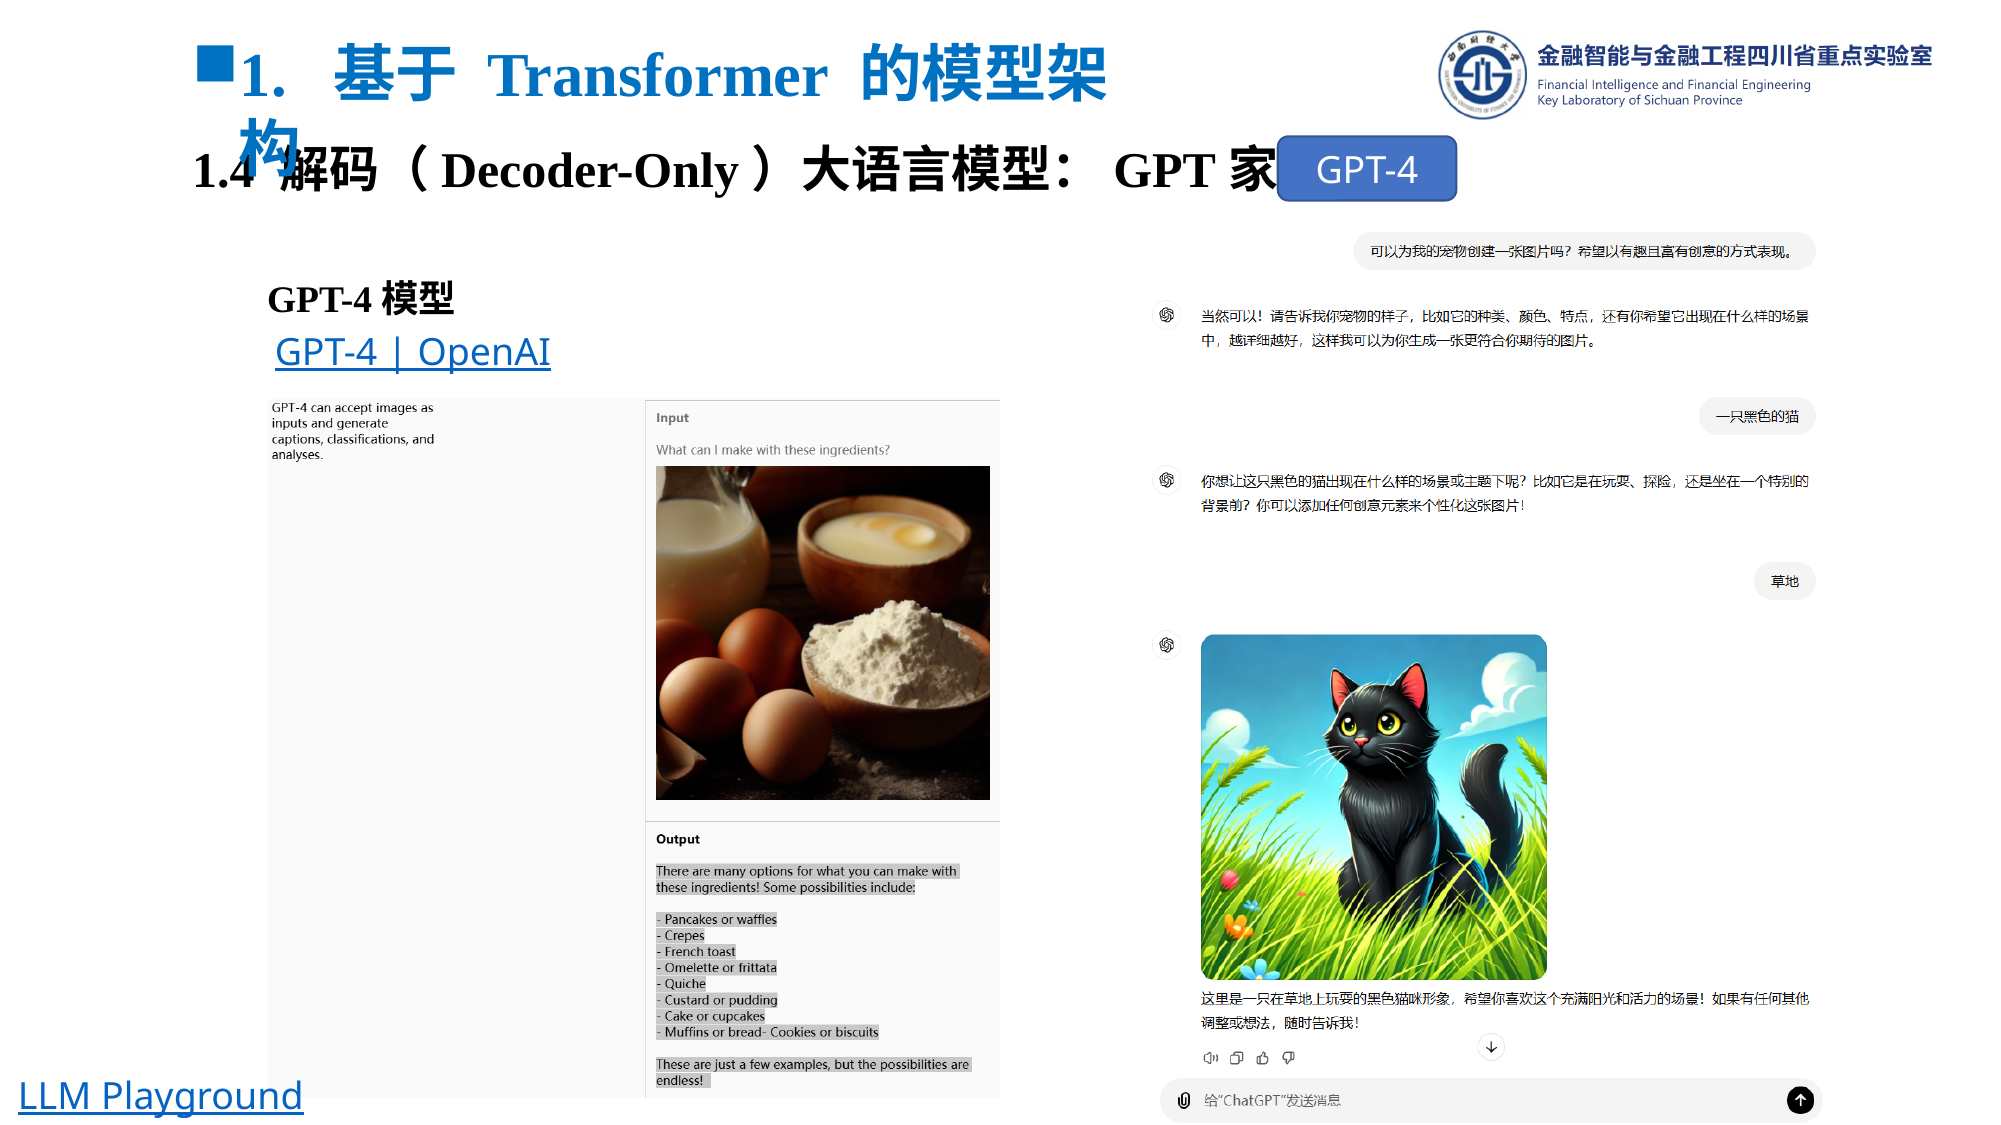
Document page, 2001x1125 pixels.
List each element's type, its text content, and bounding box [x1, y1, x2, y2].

text_box 1.4 解码（Decoder-Only）大语言模型：GPT家族 [177, 130, 1368, 206]
text_box LLM Playground [3, 1064, 319, 1125]
text_box GPT-4模型 [252, 245, 1122, 328]
picture [268, 399, 1000, 1098]
picture [1436, 28, 1935, 121]
text_box GPT-4 | OpenAI [260, 320, 566, 386]
text_box GPT-4 [1276, 135, 1458, 202]
picture [1122, 221, 1852, 1125]
text_box 1. 基于 Transformer 的模型架构 [177, 27, 1159, 192]
